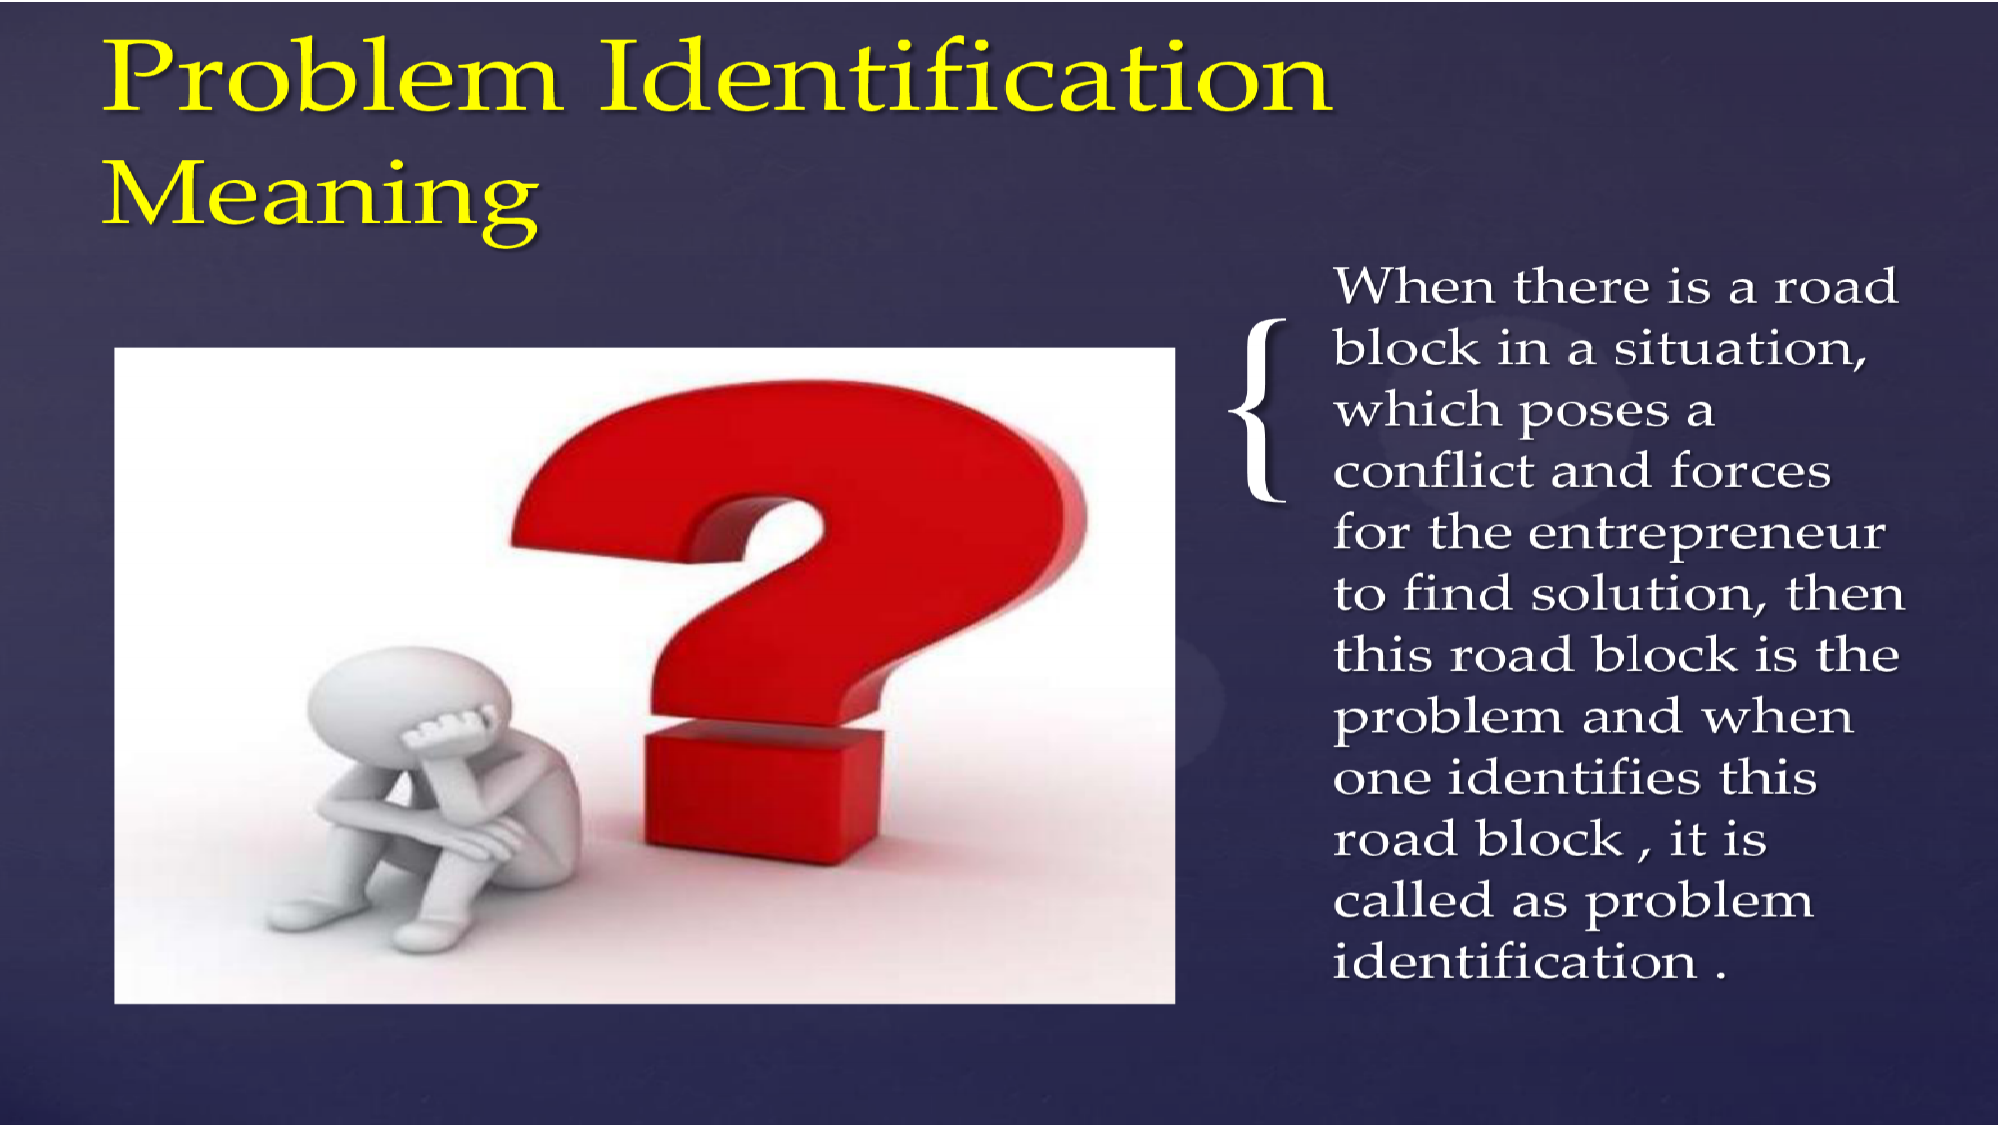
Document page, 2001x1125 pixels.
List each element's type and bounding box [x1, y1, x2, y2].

list [0, 2, 1998, 1125]
